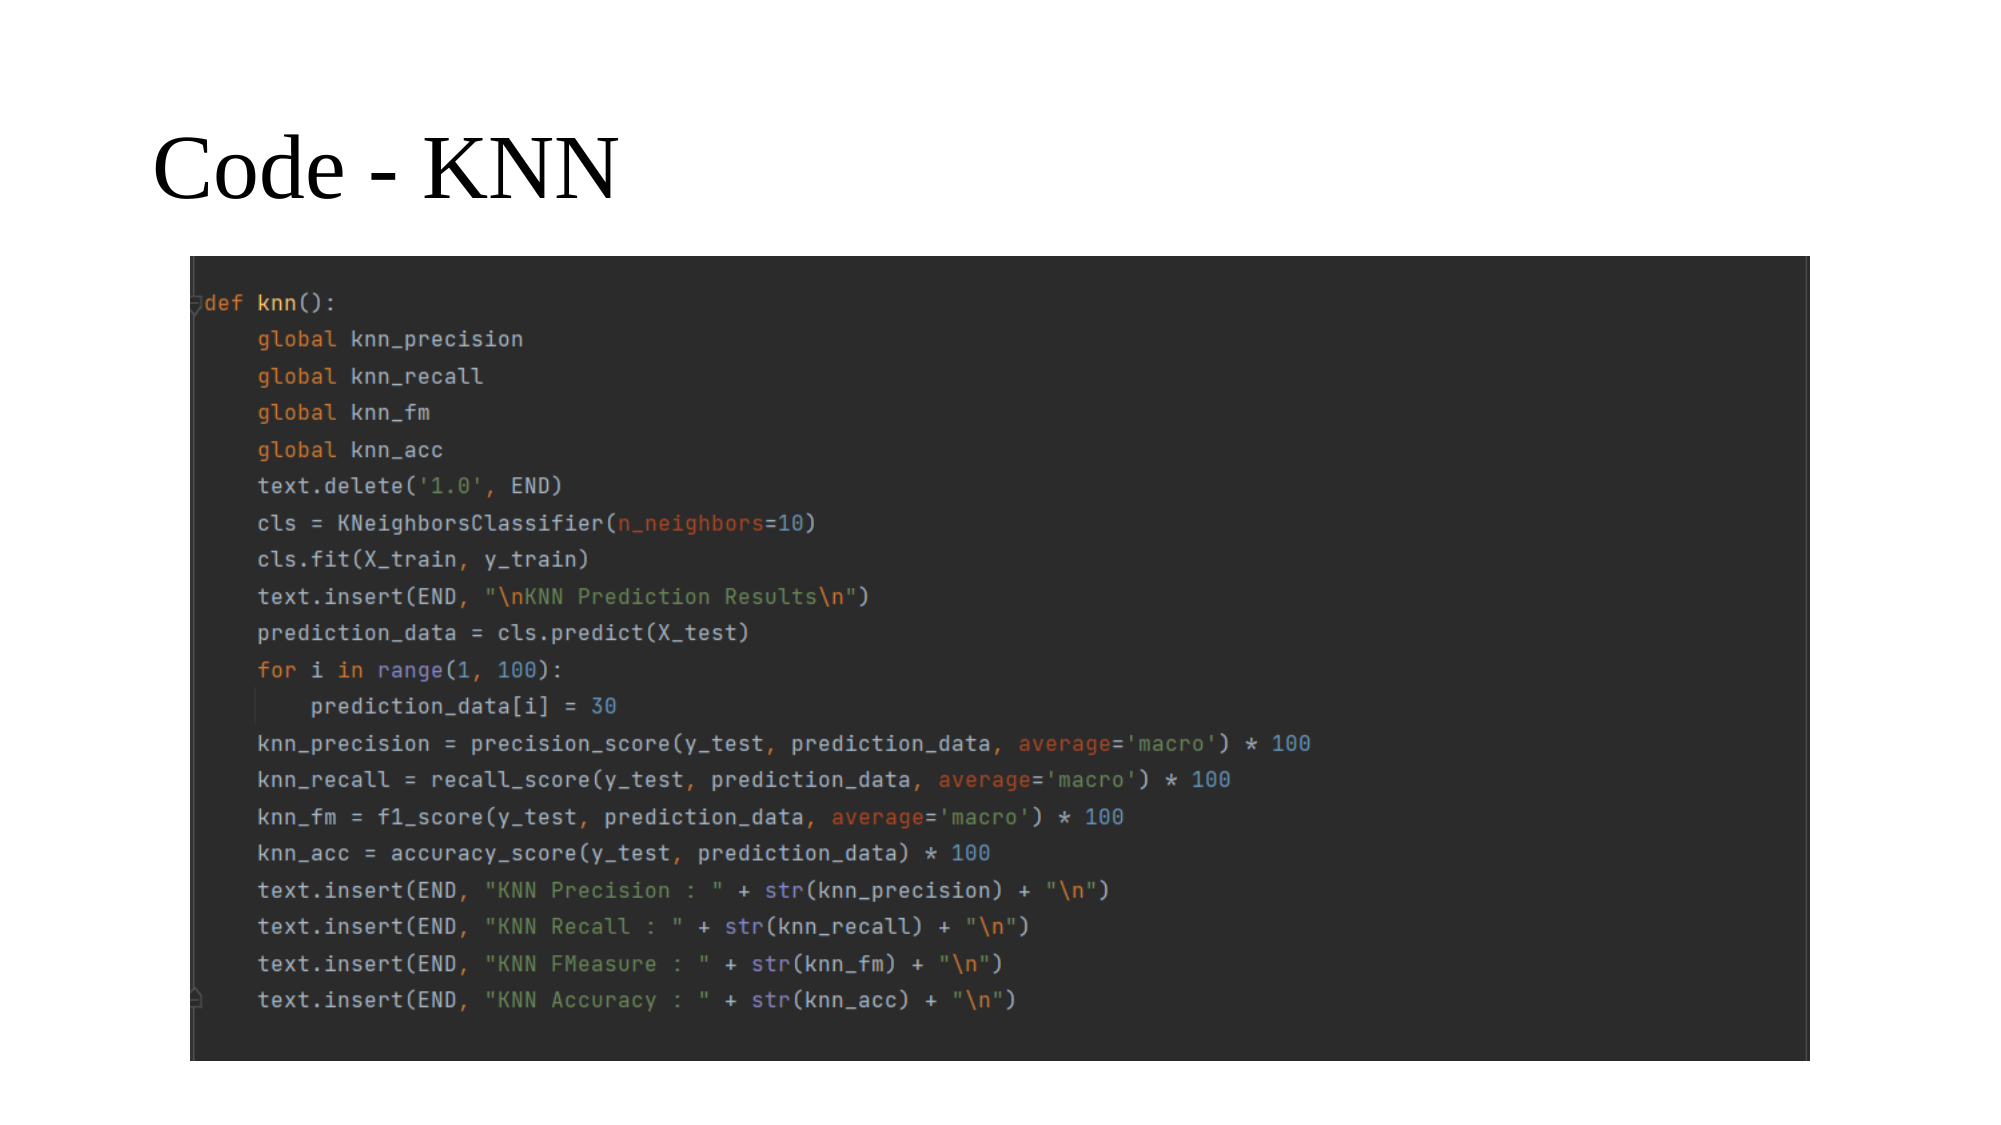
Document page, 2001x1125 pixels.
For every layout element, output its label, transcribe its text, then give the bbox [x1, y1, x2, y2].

title Code - KNN [137, 59, 1863, 278]
picture [190, 256, 1810, 1061]
